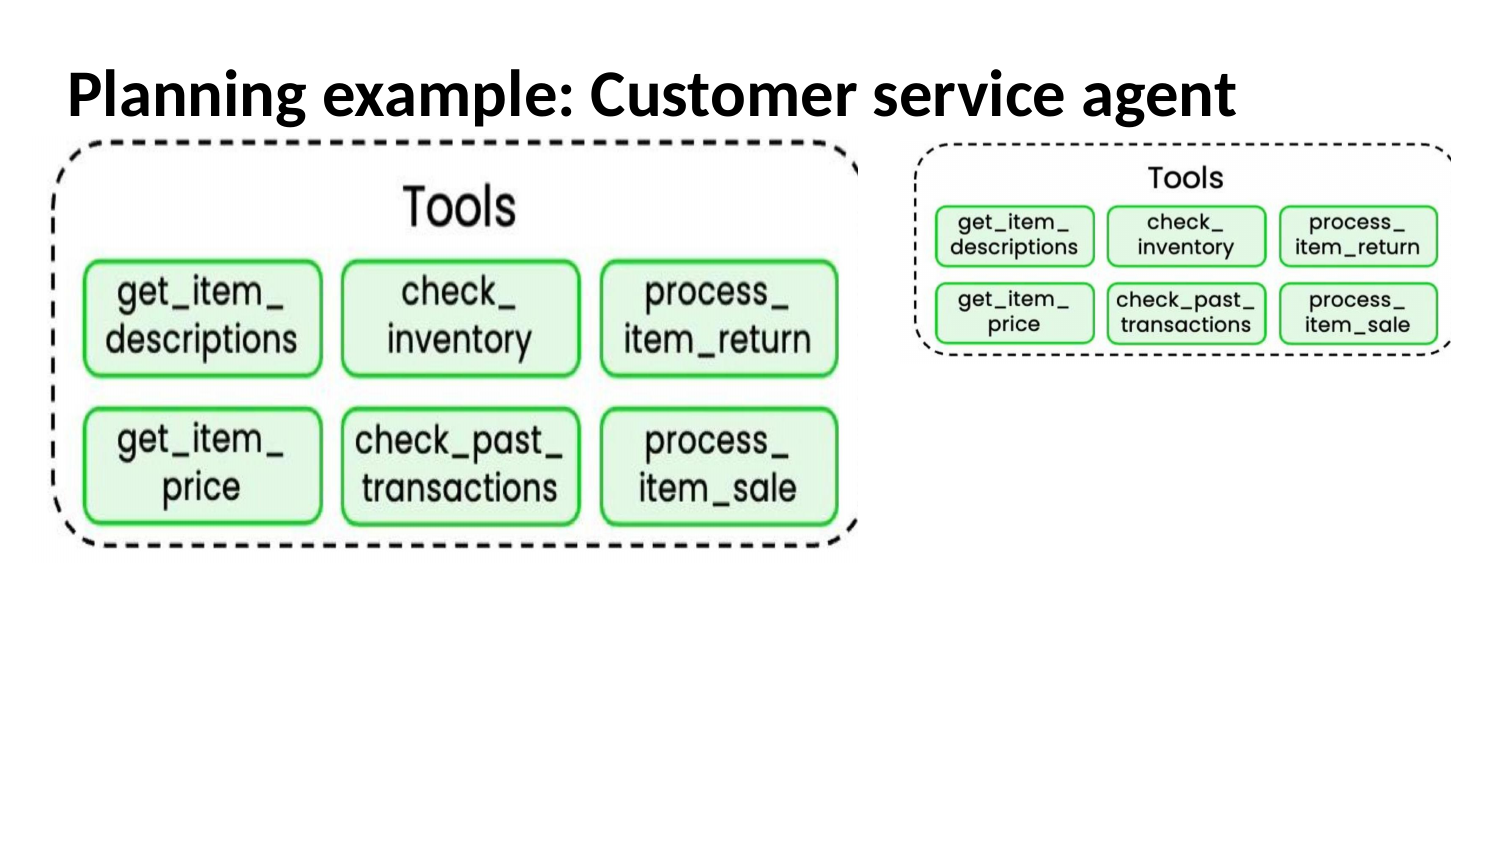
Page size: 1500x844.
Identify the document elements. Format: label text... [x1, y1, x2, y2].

text_box Planning example: Customer service agent [52, 42, 1314, 137]
picture [29, 136, 858, 563]
picture [900, 141, 1451, 365]
